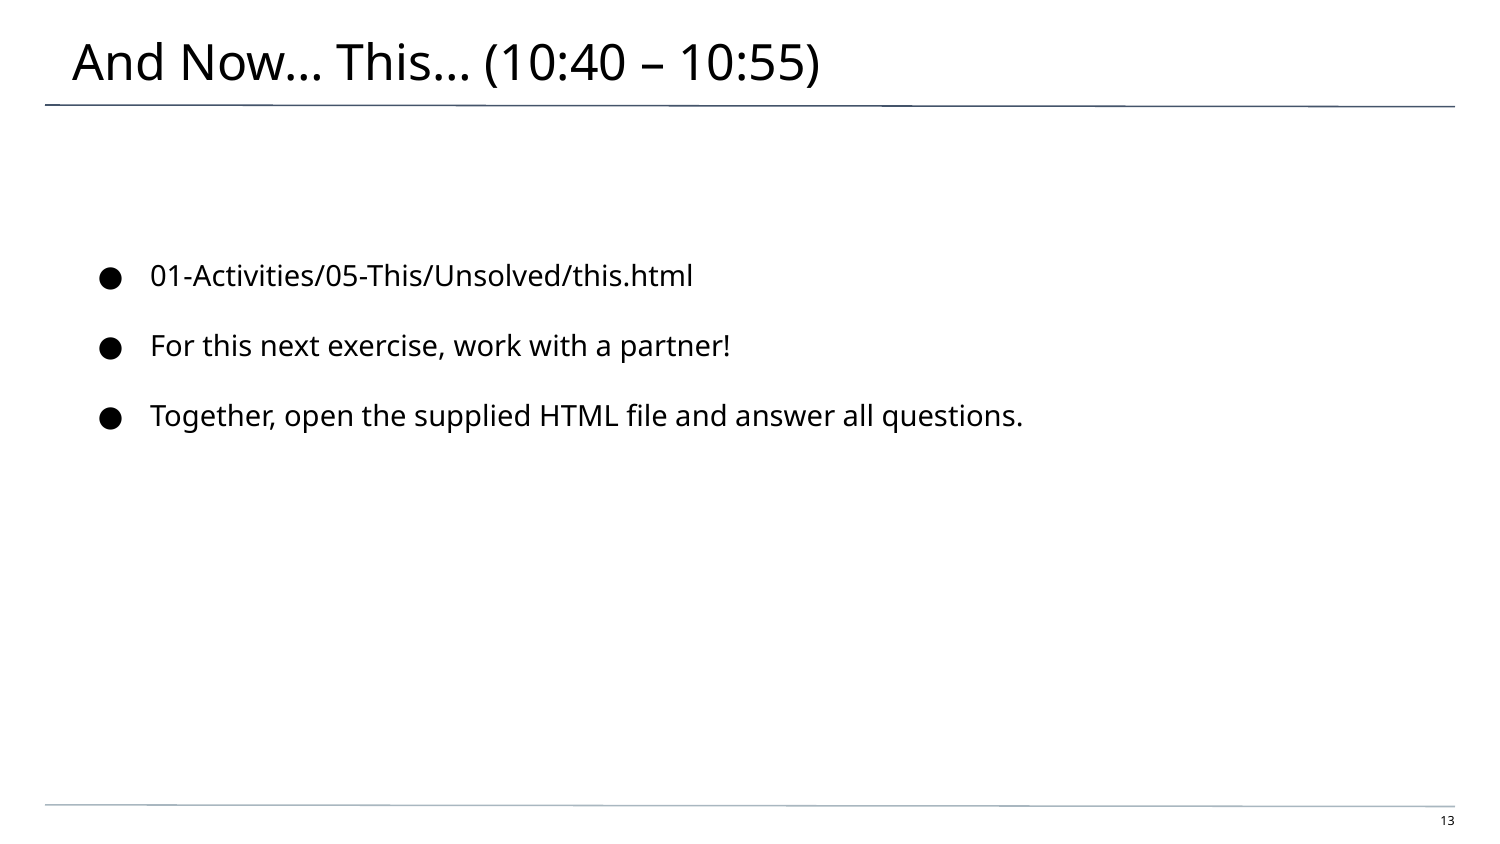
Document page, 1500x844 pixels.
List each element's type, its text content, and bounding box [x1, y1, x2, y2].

list 01-Activities/05-This/Unsolved/this.html For this next exercise, work with a partner! Together, open the supplied HTML file and answer all questions. [0, 117, 1500, 805]
title And Now… This… (10:40 – 10:55) [0, 0, 1500, 88]
